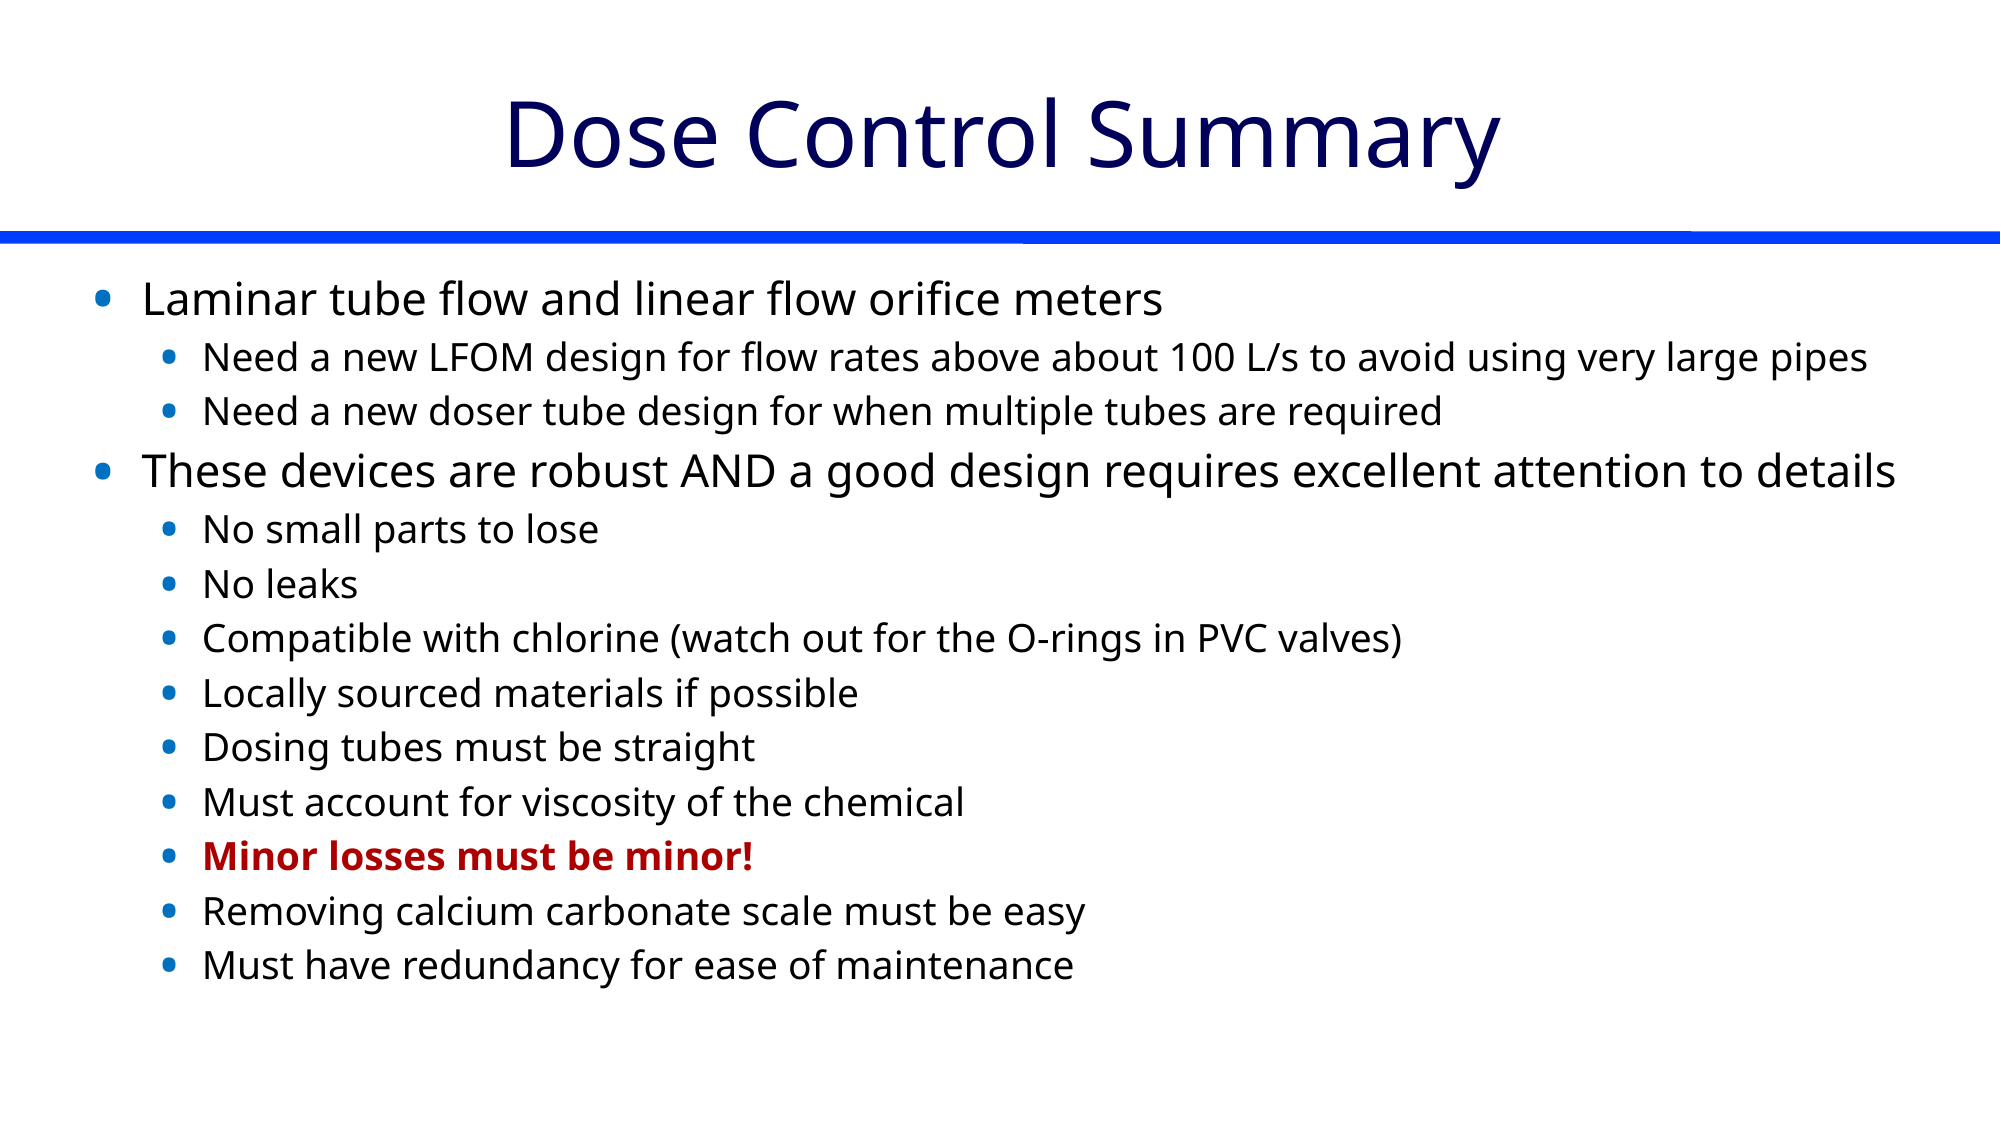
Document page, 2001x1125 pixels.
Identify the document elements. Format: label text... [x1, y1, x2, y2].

list Laminar tube flow and linear flow orifice meters Need a new LFOM design for flow rates above about 100 L/s to avoid using very large pipes Need a new doser tube design for when multiple tubes are required These devices are robust AND a good design requires excellent attention to details No small parts to lose No leaks Compatible with chlorine (watch out for the O-rings in PVC valves) Locally sourced materials if possible Dosing tubes must be straight Must account for viscosity of the chemical Minor losses must be minor! Removing calcium carbonate scale must be easy Must have redundancy for ease of maintenance [74, 262, 1930, 1006]
title Dose Control Summary [75, 37, 1930, 225]
